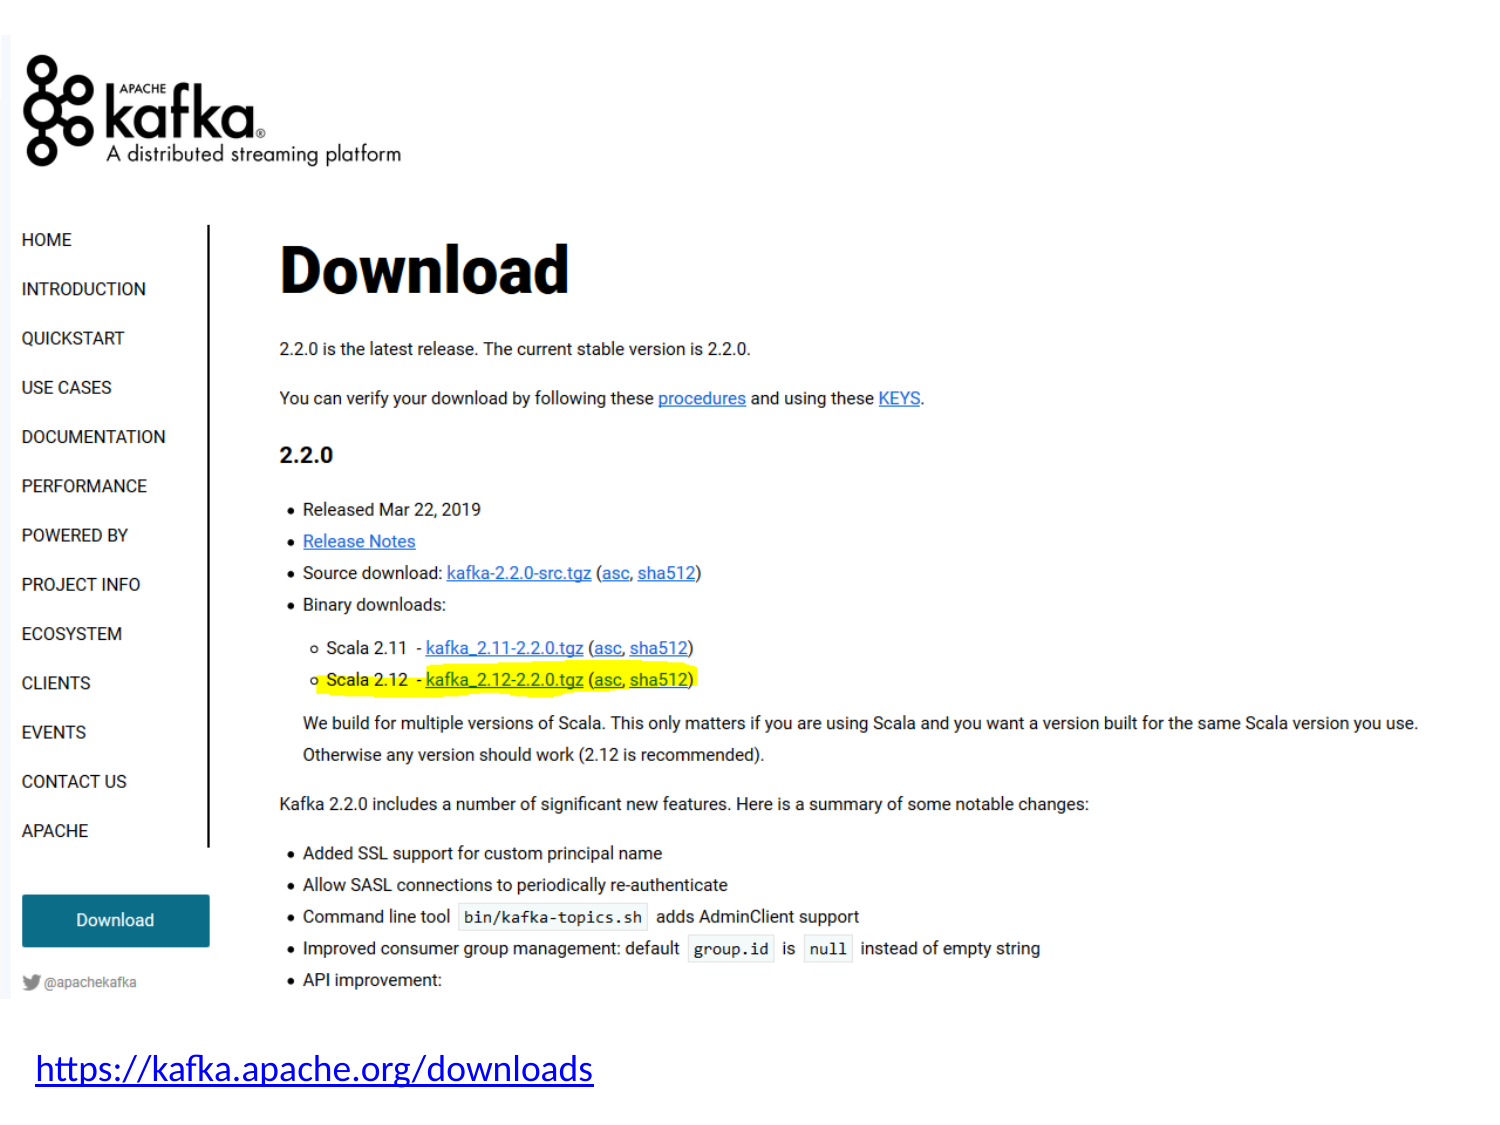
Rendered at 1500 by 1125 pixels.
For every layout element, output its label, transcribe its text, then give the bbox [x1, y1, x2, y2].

text_box https://kafka.apache.org/downloads [20, 1036, 609, 1125]
picture [0, 34, 1500, 999]
